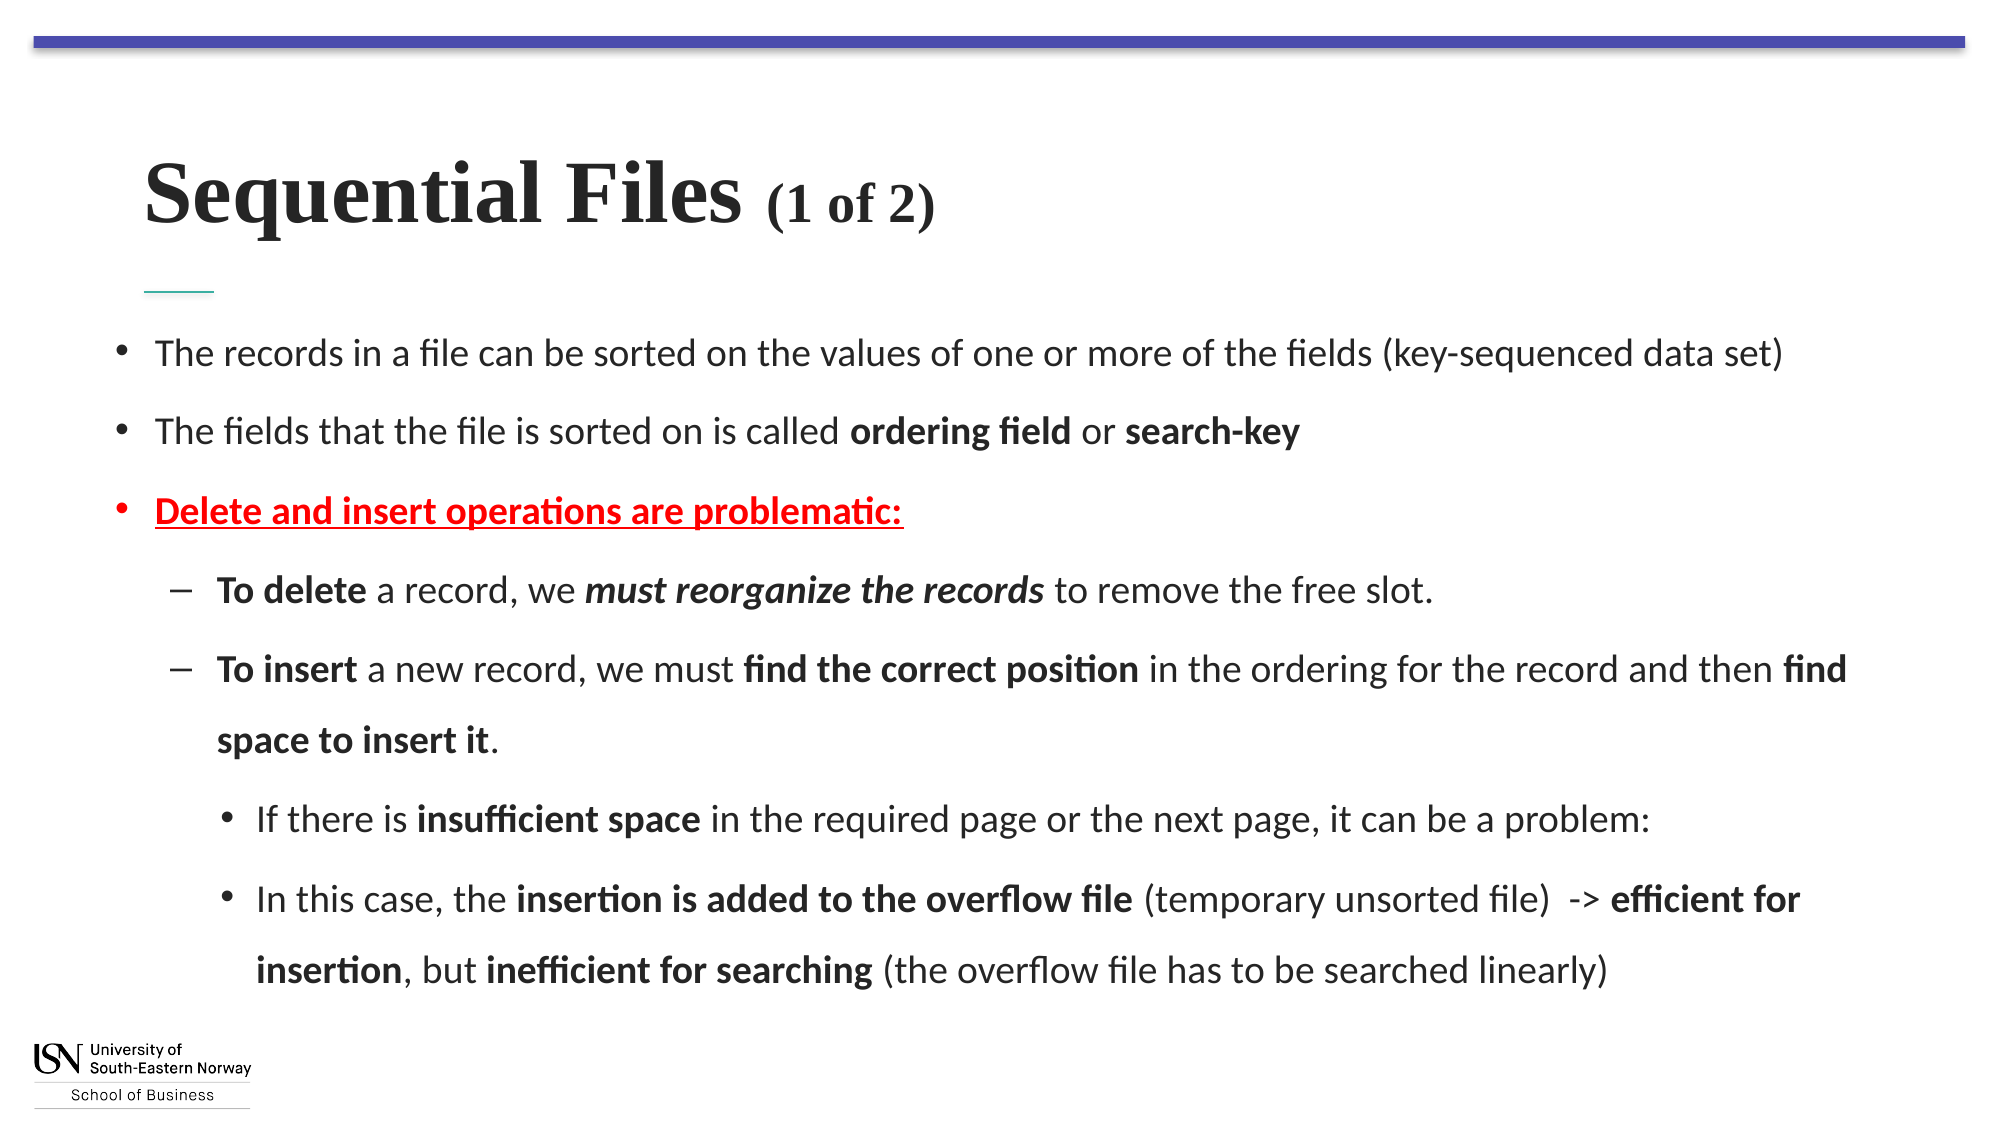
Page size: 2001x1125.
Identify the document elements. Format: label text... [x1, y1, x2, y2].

list The records in a file can be sorted on the values of one or more of the fields (key-sequenced data set) The fields that the file is sorted on is called ordering field or search-key Delete and insert operations are problematic: To delete a record, we must reorganize the records to remove the free slot. To insert a new record, we must find the correct position in the ordering for the record and then find space to insert it. If there is insufficient space in the required page or the next page, it can be a problem: In this case, the insertion is added to the overflow file (temporary unsorted file) -> efficient for insertion, but inefficient for searching (the overflow file has to be searched linearly) [100, 302, 1953, 993]
picture [16, 1025, 274, 1125]
title Sequential Files (1 of 2) [143, 93, 1885, 282]
